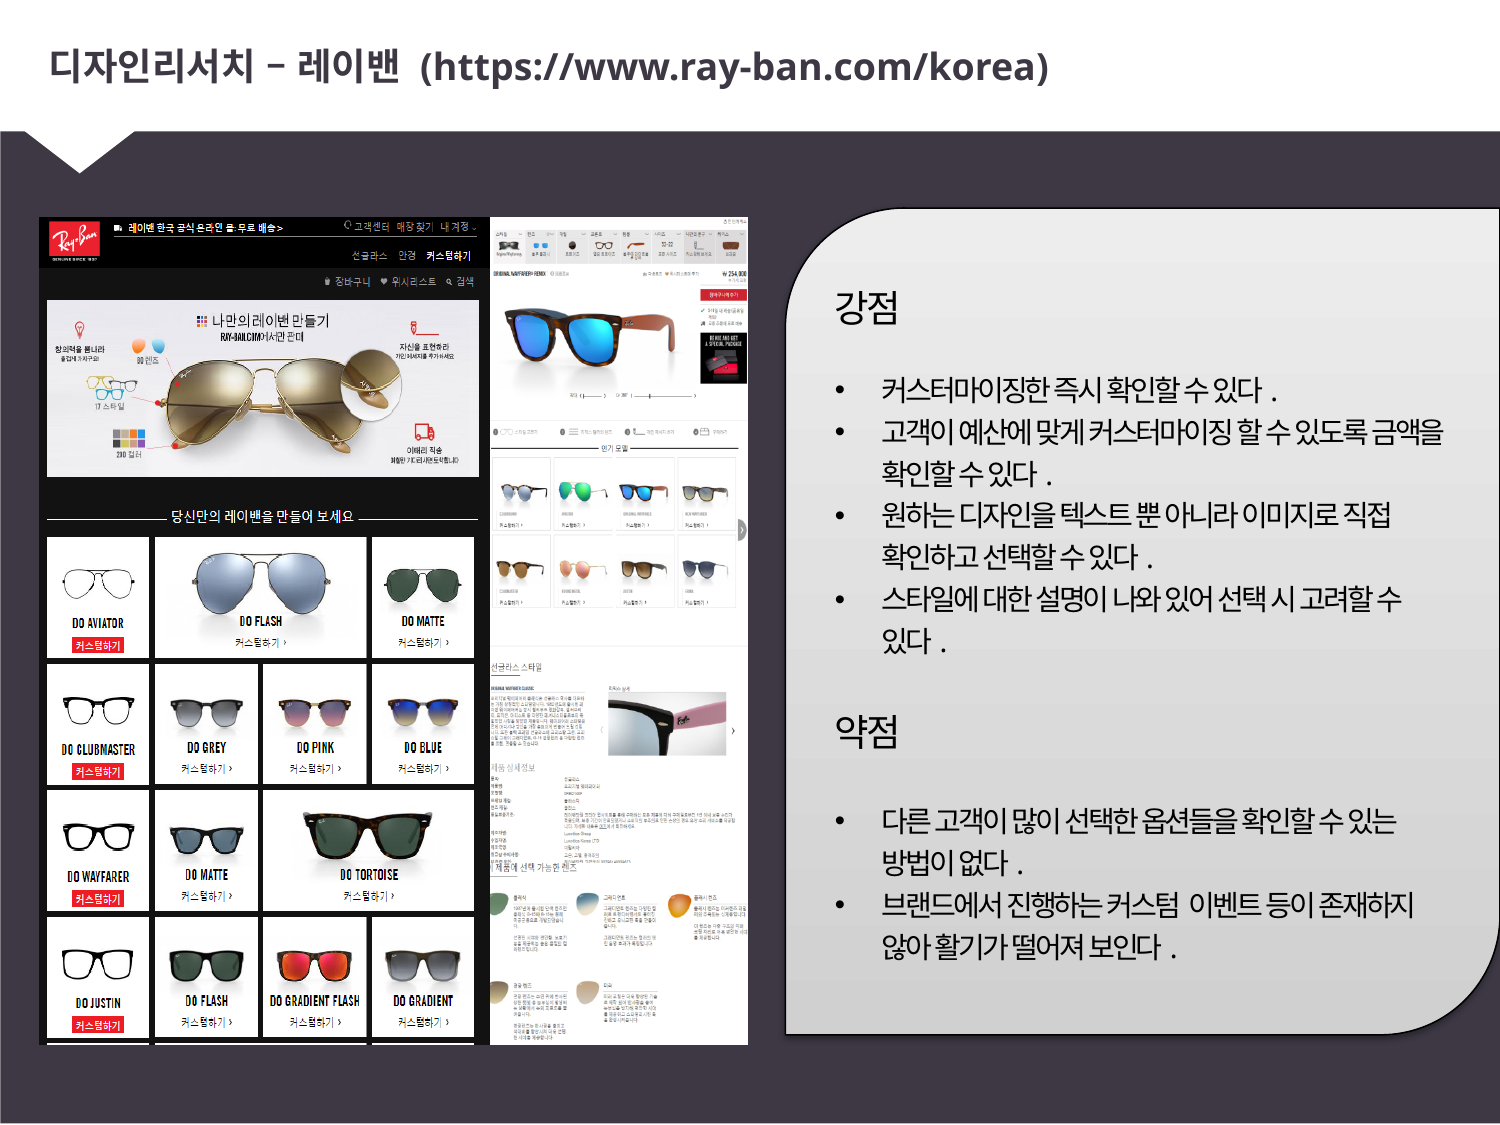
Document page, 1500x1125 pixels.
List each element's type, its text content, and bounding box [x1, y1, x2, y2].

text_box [39, 217, 749, 1045]
text_box 강점 커스터마이징한 즉시 확인할 수 있다. 고객이 예산에 맞게 커스터마이징 할 수 있도록 금액을 확인할 수 있다. 원하는 디자인을 텍스트 뿐 아니라 이미지로 직접 확인하고 선택할 수 있다. 스타일에 대한 설명이 나와 있어 선택 시 고려할 수 있다. 약점 다른 고객이 많이 선택한 옵션들을 확인할 수 있는 방법이 없다. 브랜드에서 진행하는 커스텀 이벤트 등이 존재하지 않아 활기가 떨어져 보인다. [784, 207, 1500, 1036]
title 디자인리서치 – 레이밴 (https://www.ray-ban.com/korea) [33, 19, 1483, 113]
